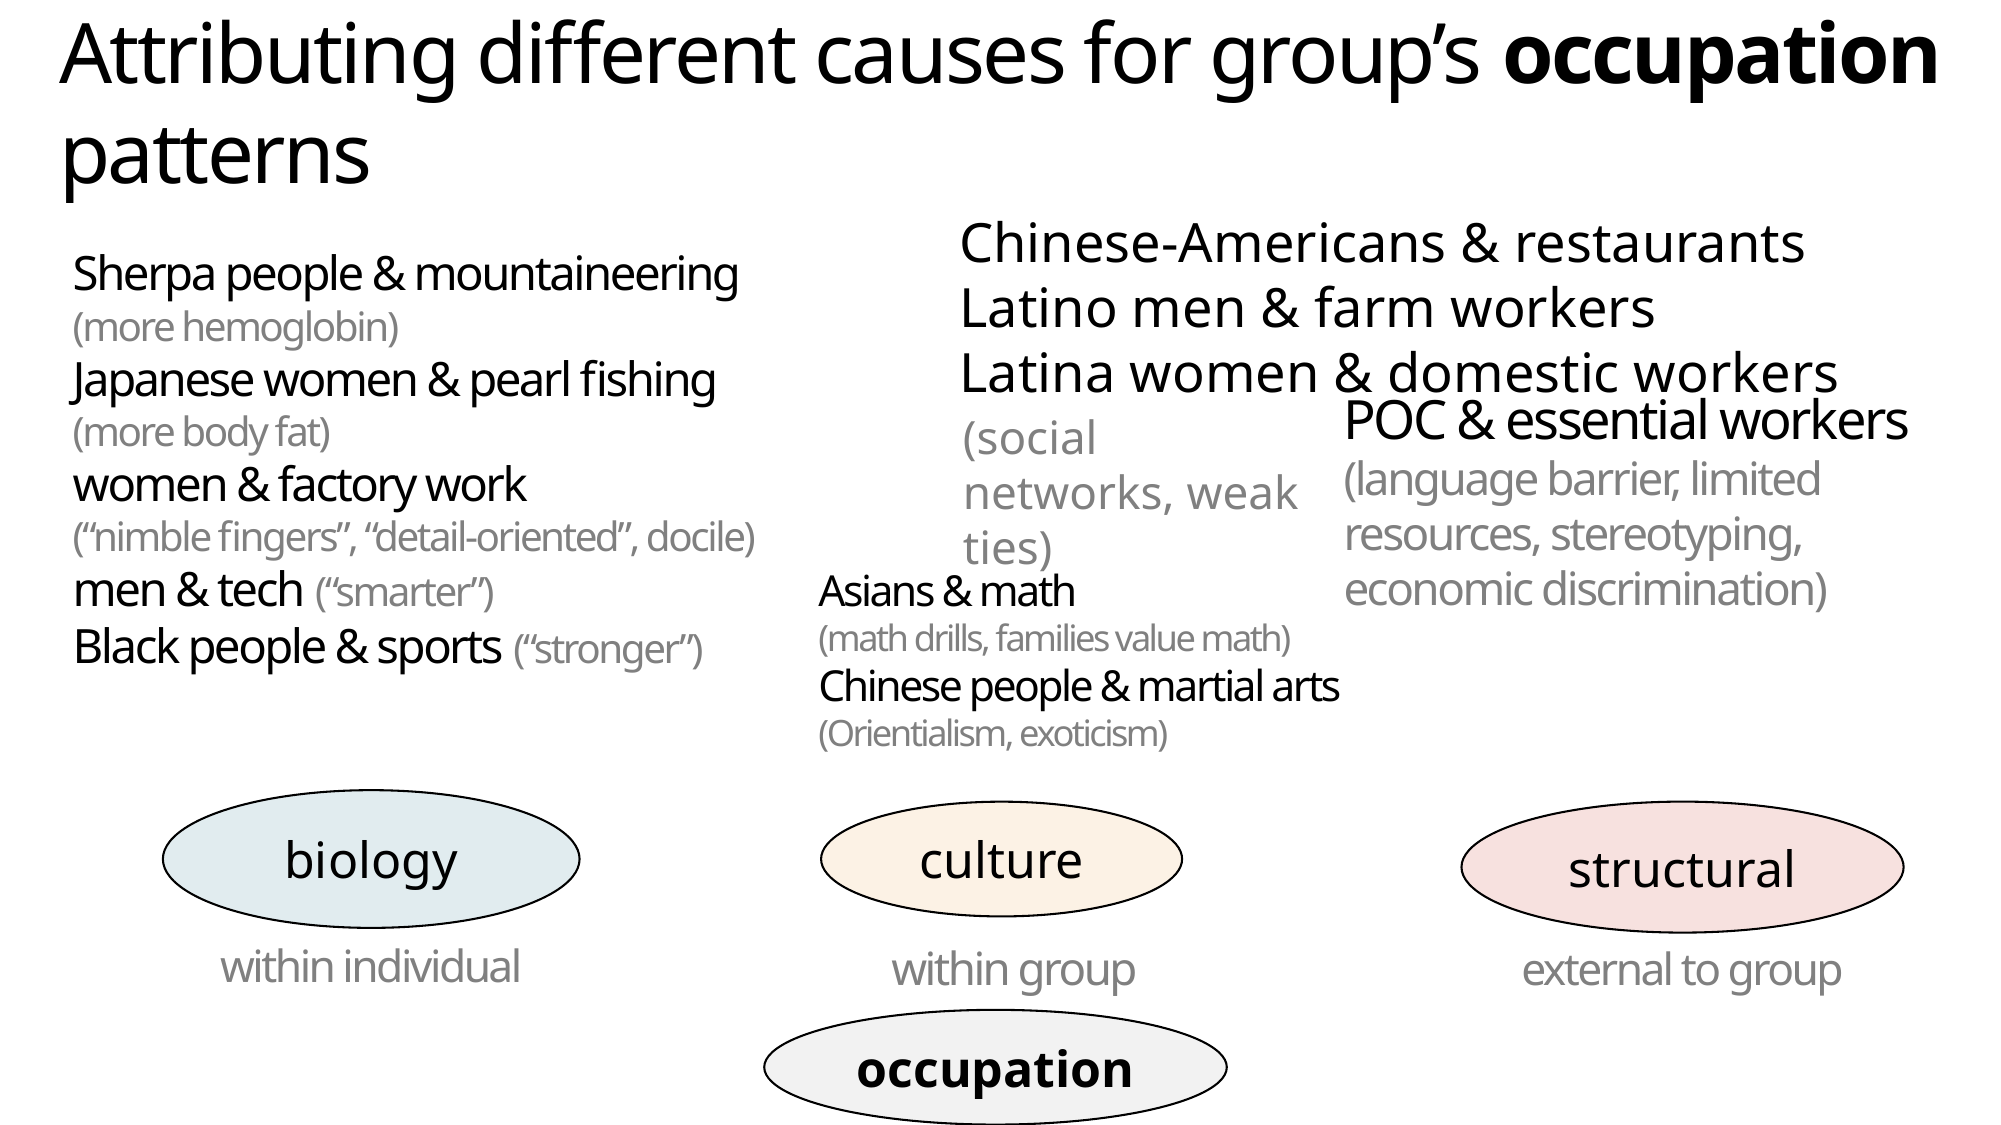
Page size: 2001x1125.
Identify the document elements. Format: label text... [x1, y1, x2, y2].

text_box Sherpa people & mountaineering (more hemoglobin) Japanese women & pearl fishing (more body fat) women & factory work (“nimble fingers”, “detail-oriented”, docile) men & tech (“smarter”) Black people & sports (“stronger”) [57, 186, 790, 726]
text_box biology [161, 789, 581, 929]
text_box Chinese-Americans & restaurants Latino men & farm workers Latina women & domestic workers [944, 200, 1956, 411]
text_box POC & essential workers (language barrier, limited resources, stereotyping, economic discrimination) [1328, 369, 2000, 630]
text_box within group [805, 932, 1223, 1003]
text_box structural [1460, 800, 1905, 932]
text_box (social networks, weak ties) [948, 401, 1326, 582]
text_box Asians & math (math drills, families value math) Chinese people & martial arts (Orientialism, exoticism) [803, 538, 1369, 780]
text_box occupation [763, 1008, 1228, 1125]
text_box within individual [162, 929, 580, 1000]
text_box Attributing different causes for group’s occupation patterns [44, 0, 2000, 221]
text_box external to group [1474, 932, 1891, 1003]
text_box culture [820, 800, 1184, 918]
